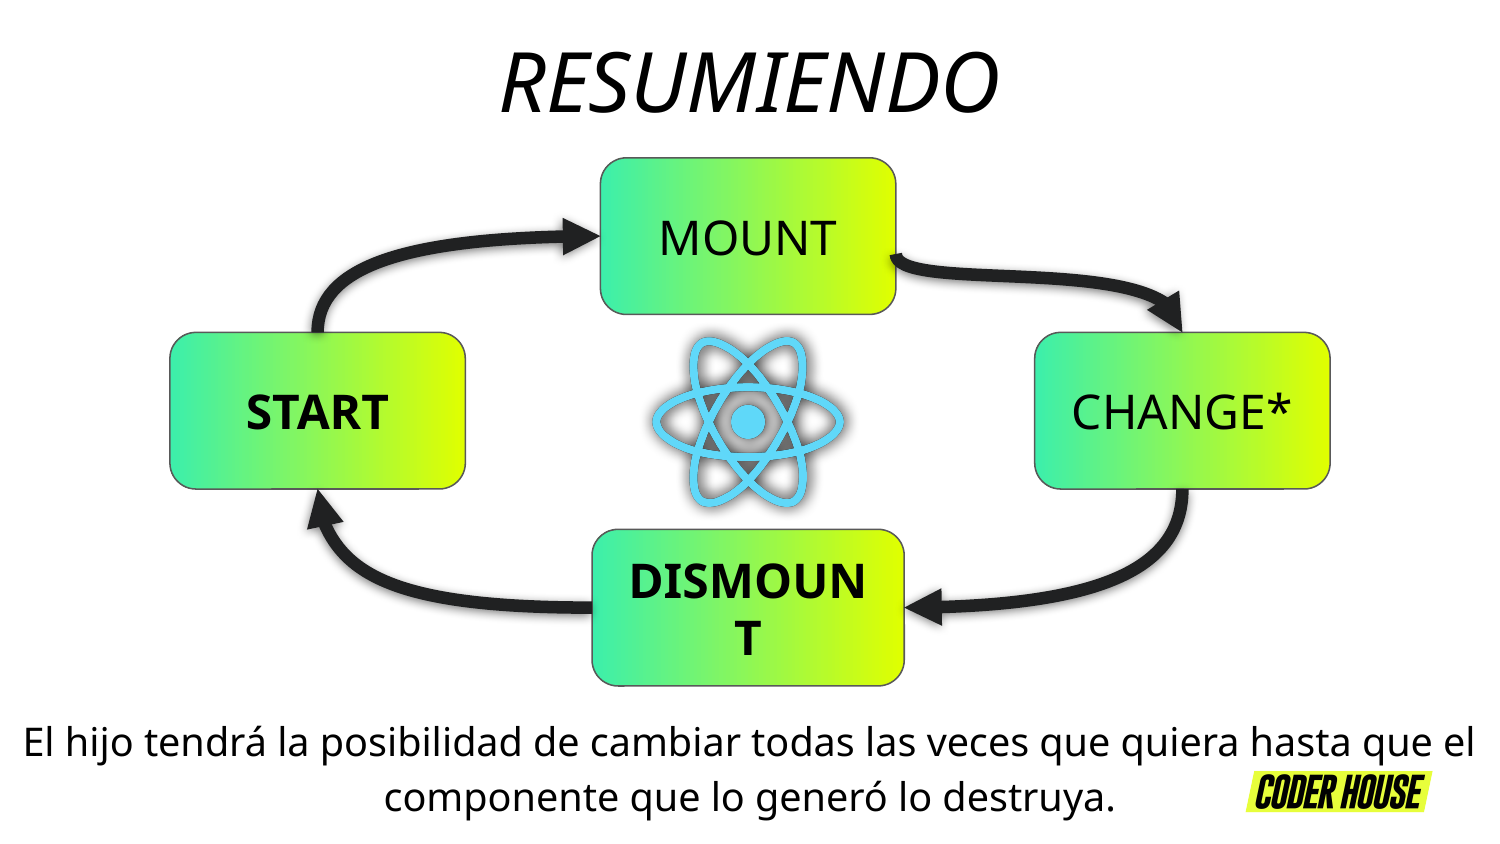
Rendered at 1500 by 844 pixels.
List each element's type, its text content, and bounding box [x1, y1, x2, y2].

picture [650, 336, 846, 507]
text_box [895, 253, 1183, 333]
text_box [410, 142, 508, 426]
text_box DISMOUNT [592, 529, 905, 686]
text_box CHANGE* [1034, 332, 1331, 490]
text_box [983, 408, 1103, 688]
text_box MOUNT [600, 157, 896, 315]
text_box RESUMIENDO [93, 0, 1406, 258]
text_box El hijo tendrá la posibilidad de cambiar todas las veces que quiera hasta que el componente que lo generó lo destruya. [0, 685, 1500, 843]
picture [1241, 764, 1437, 819]
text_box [317, 488, 593, 608]
text_box START [169, 332, 466, 490]
